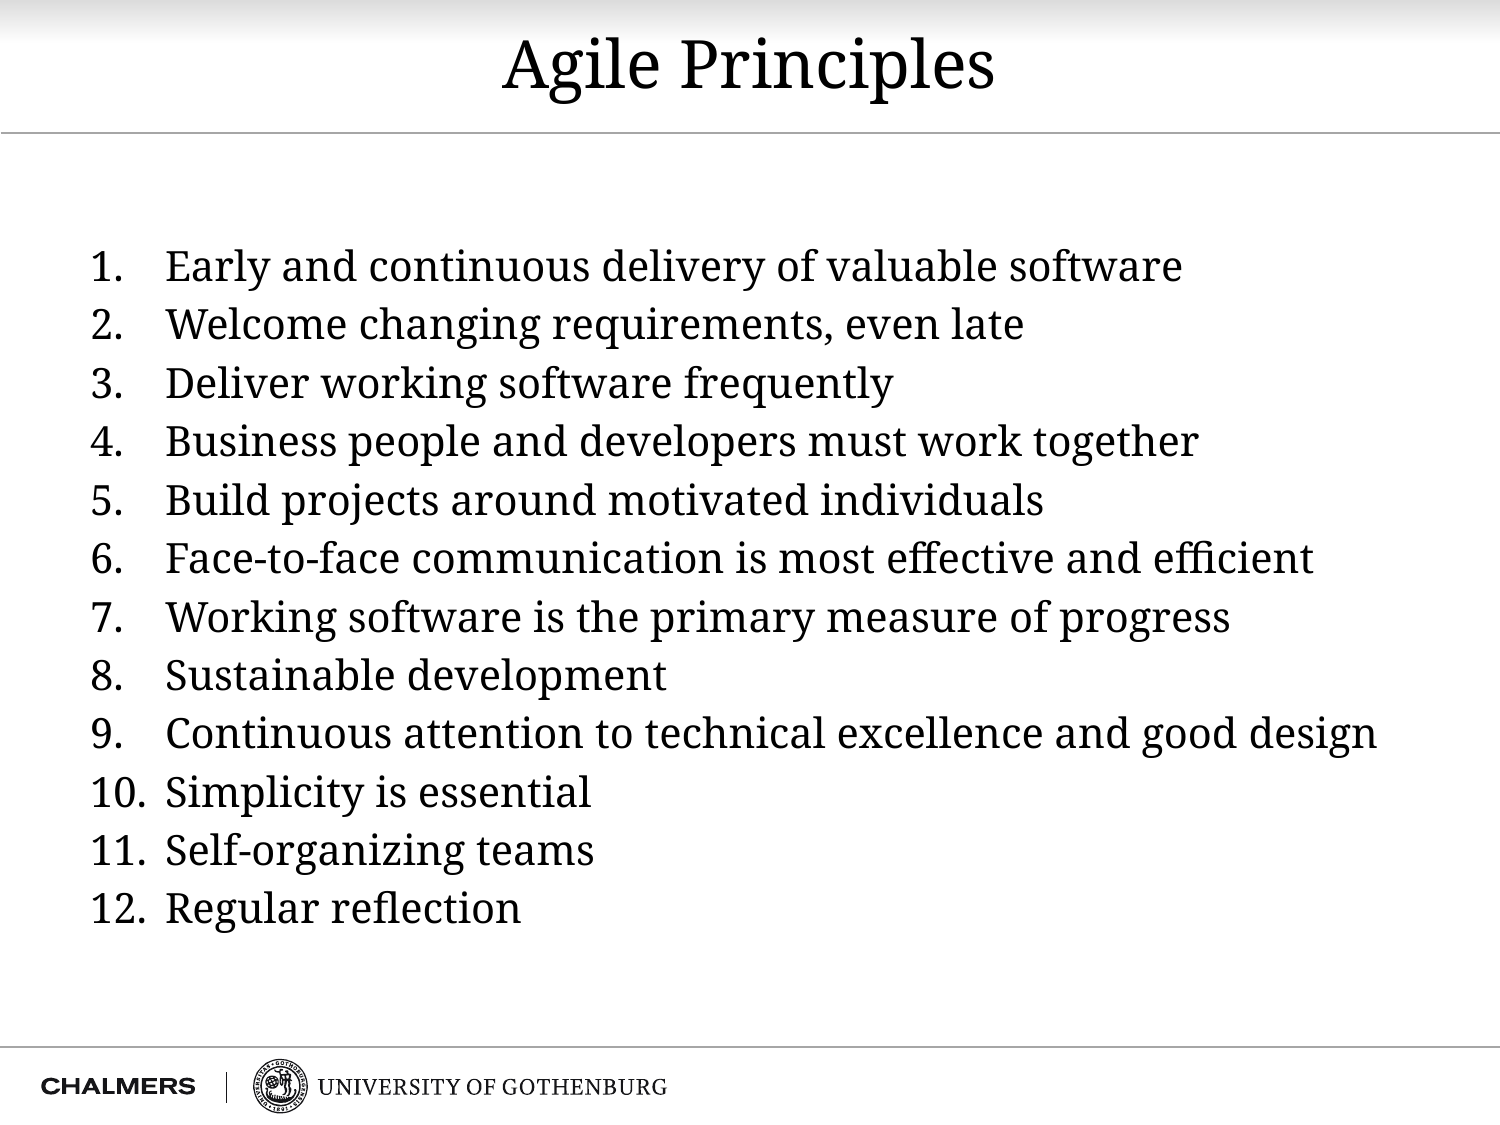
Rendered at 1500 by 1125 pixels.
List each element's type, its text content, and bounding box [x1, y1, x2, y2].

title Agile Principles [75, 4, 1425, 120]
list Early and continuous delivery of valuable software Welcome changing requirements, even late Deliver working software frequently Business people and developers must work together Build projects around motivated individuals Face-to-face communication is most effective and efficient Working software is the primary measure of progress Sustainable development Continuous attention to technical excellence and good design Simplicity is essential Self-organizing teams Regular reflection [75, 149, 1425, 1024]
